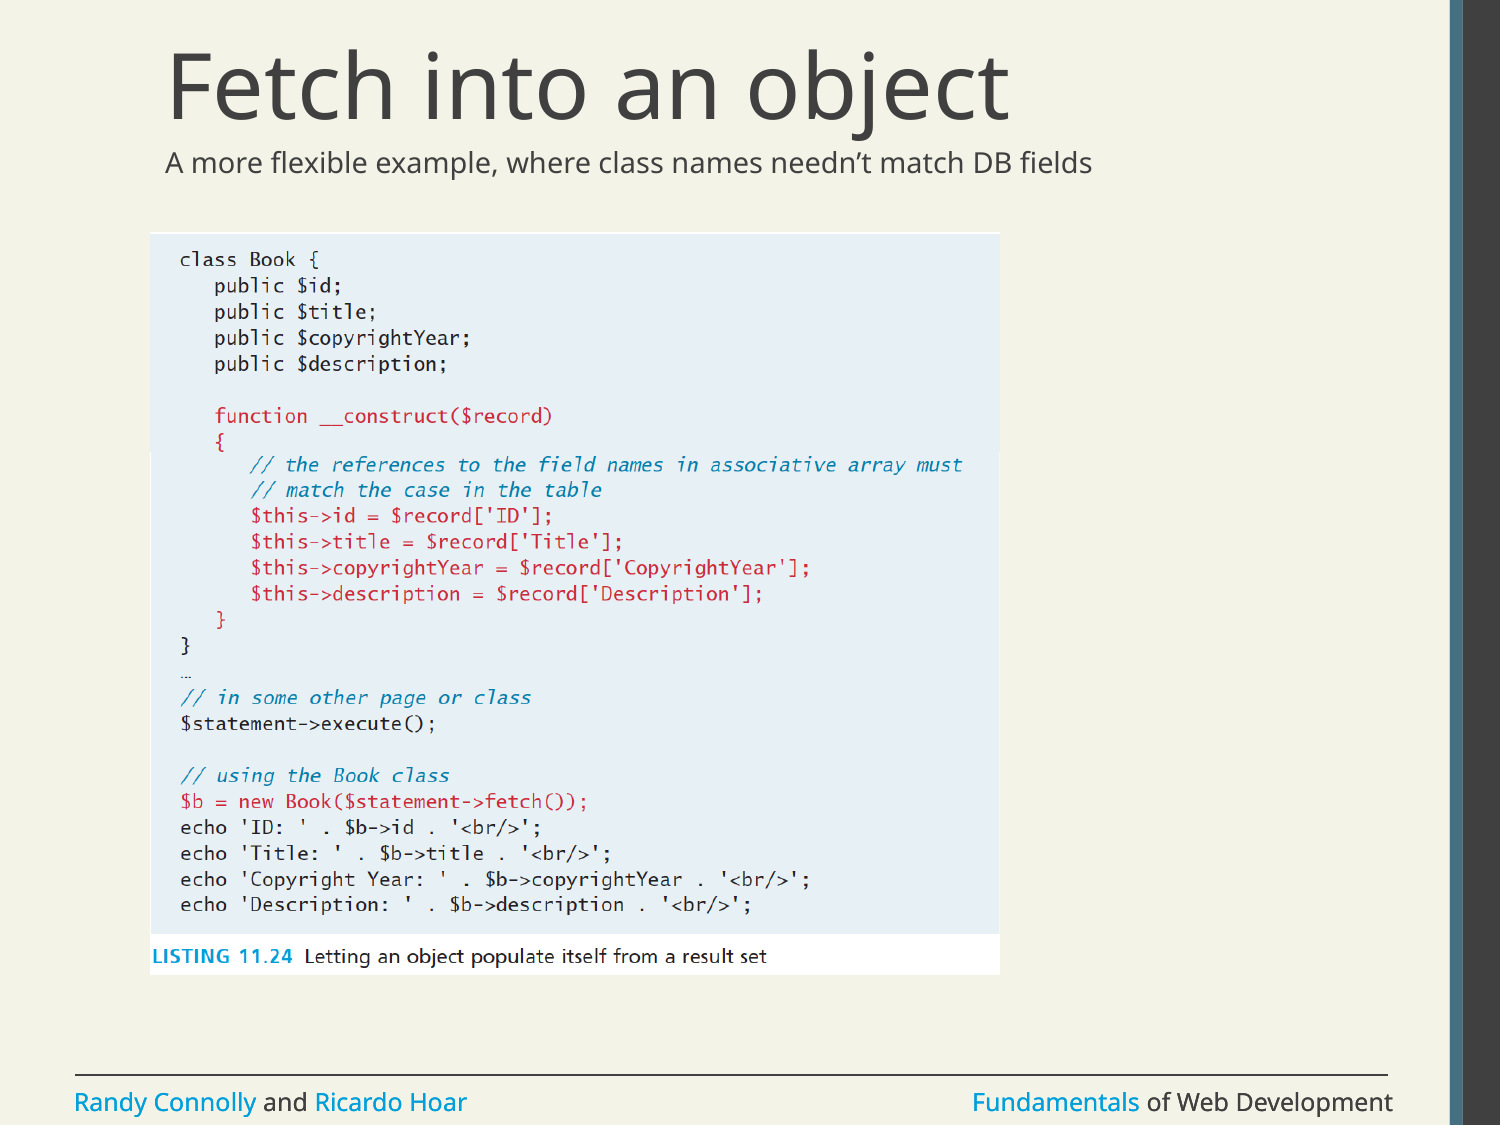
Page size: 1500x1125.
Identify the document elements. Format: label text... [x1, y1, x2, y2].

picture [149, 232, 1001, 976]
list A more flexible example, where class names needn’t match DB fields [150, 137, 1200, 188]
title Fetch into an object [150, 20, 1425, 188]
